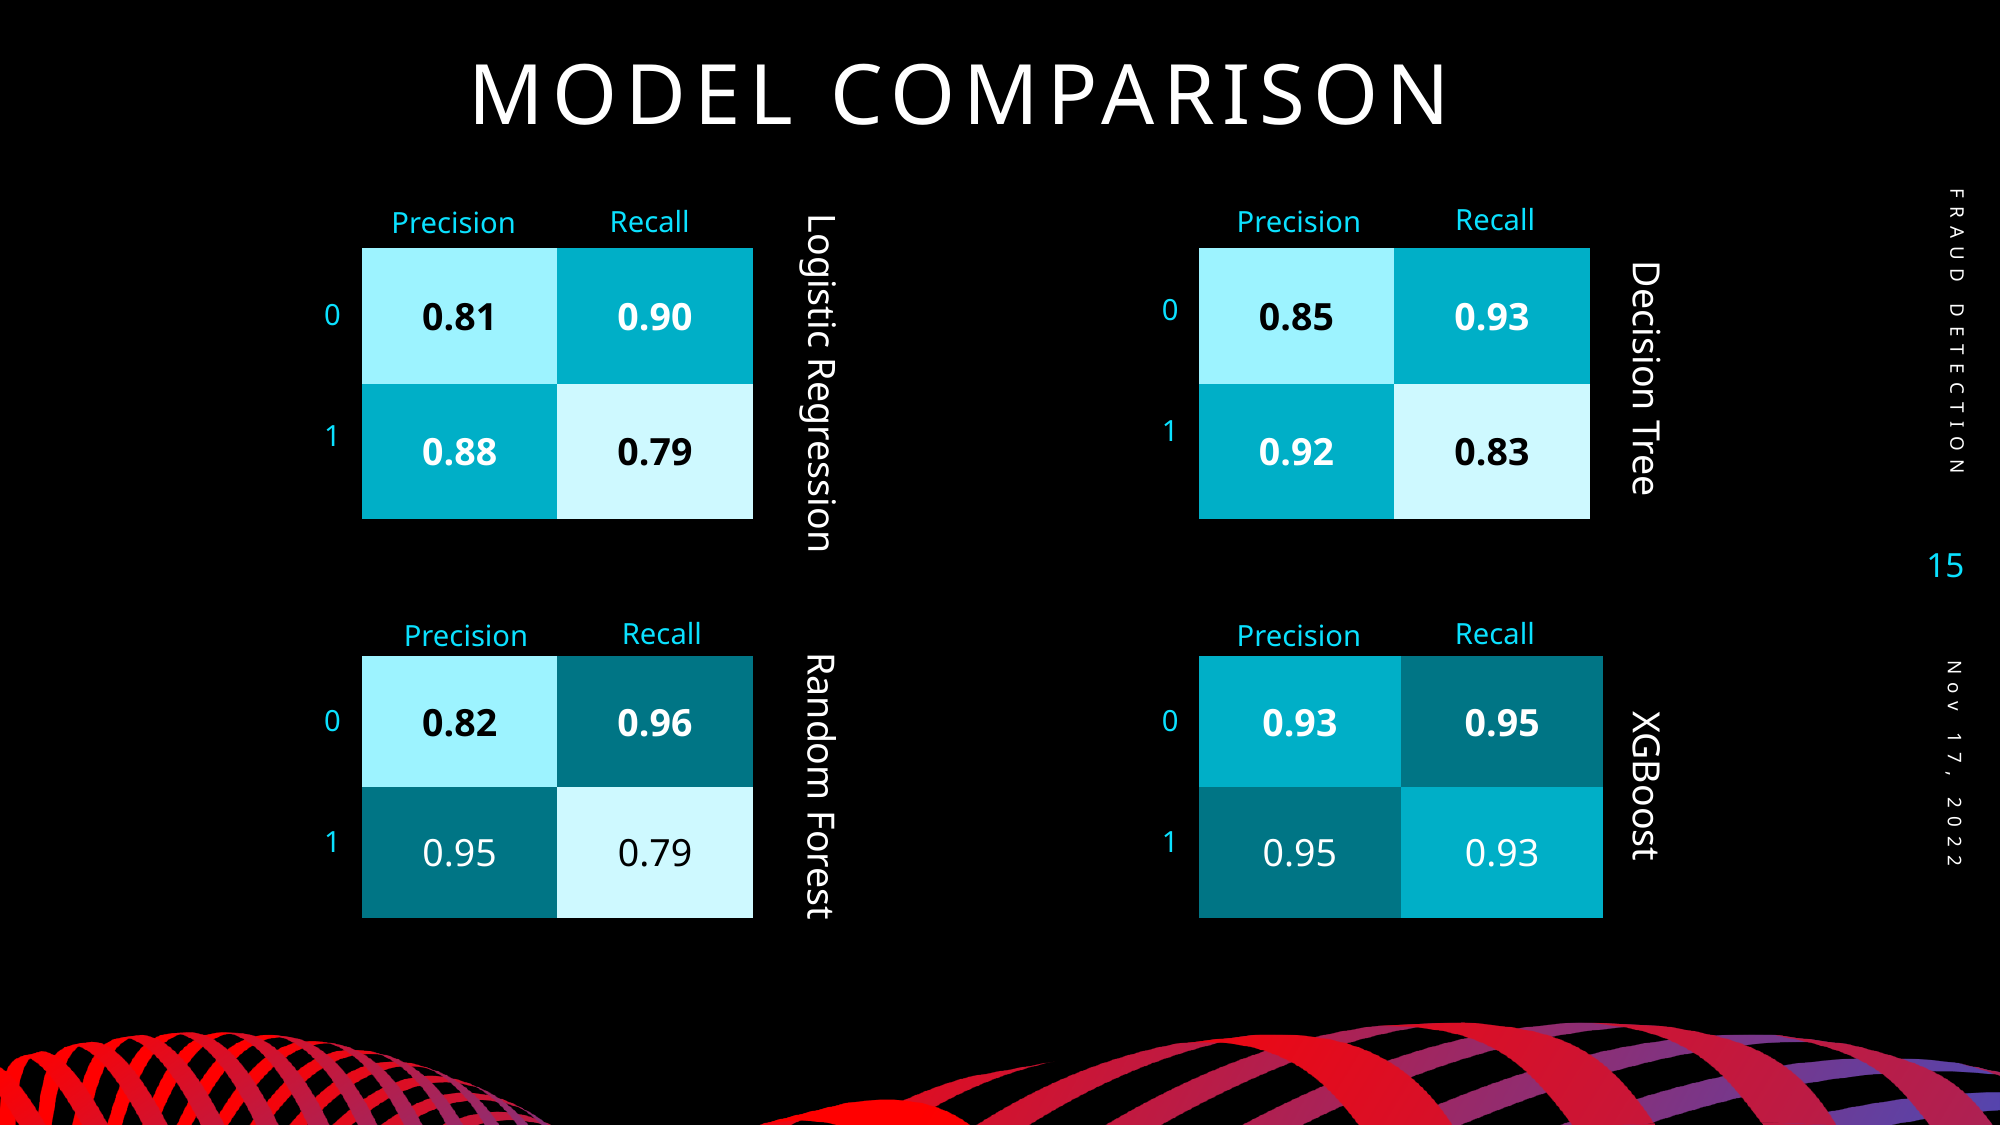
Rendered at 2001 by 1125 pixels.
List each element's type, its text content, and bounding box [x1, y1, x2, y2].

text_box 1 [309, 409, 356, 460]
text_box Recall [607, 608, 717, 658]
table_cell 0.83 [1394, 384, 1590, 519]
text_box 1 [1147, 815, 1194, 866]
table_cell 0.79 [557, 384, 753, 519]
table_header 0.95 [1401, 656, 1603, 787]
text_box Recall [1440, 608, 1550, 658]
table_header 0.85 [1199, 248, 1394, 384]
text_box Recall [594, 195, 705, 246]
table_cell 0.88 [362, 384, 557, 519]
picture [0, 45, 2000, 1125]
text_box Logistic Regression [793, 199, 854, 569]
text_box Random Forest [792, 637, 853, 936]
text_box 0 [309, 694, 356, 745]
text_box Precision [388, 609, 543, 660]
table_cell 0.95 [362, 787, 557, 918]
text_box XGBoost [1617, 696, 1678, 877]
text_box Recall [1440, 193, 1550, 244]
table_header 0.93 [1394, 248, 1590, 384]
text_box 1 [1147, 404, 1194, 455]
table_header 0.93 [1199, 656, 1401, 787]
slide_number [1925, 645, 1986, 1080]
table_cell 0.95 [1199, 787, 1401, 918]
text_box 0 [1147, 694, 1194, 745]
table_header 0.96 [557, 656, 753, 787]
text_box 0 [1147, 283, 1194, 334]
text_box 0 [309, 288, 356, 339]
table_cell 0.93 [1401, 787, 1603, 918]
title Model comparison [453, 44, 1547, 140]
table_header 0.90 [557, 248, 753, 384]
table_cell 0.79 [557, 787, 753, 918]
table_cell 0.92 [1199, 384, 1394, 519]
text_box Precision [376, 197, 531, 248]
text_box 1 [309, 815, 356, 866]
table_header 0.81 [362, 248, 557, 384]
slide_number 15 [1889, 519, 1980, 615]
text_box Precision [1221, 609, 1376, 660]
text_box Decision Tree [1617, 246, 1678, 512]
table_header 0.82 [362, 656, 557, 787]
text_box Precision [1221, 195, 1376, 246]
footer Fraud detection [1926, 33, 1987, 489]
